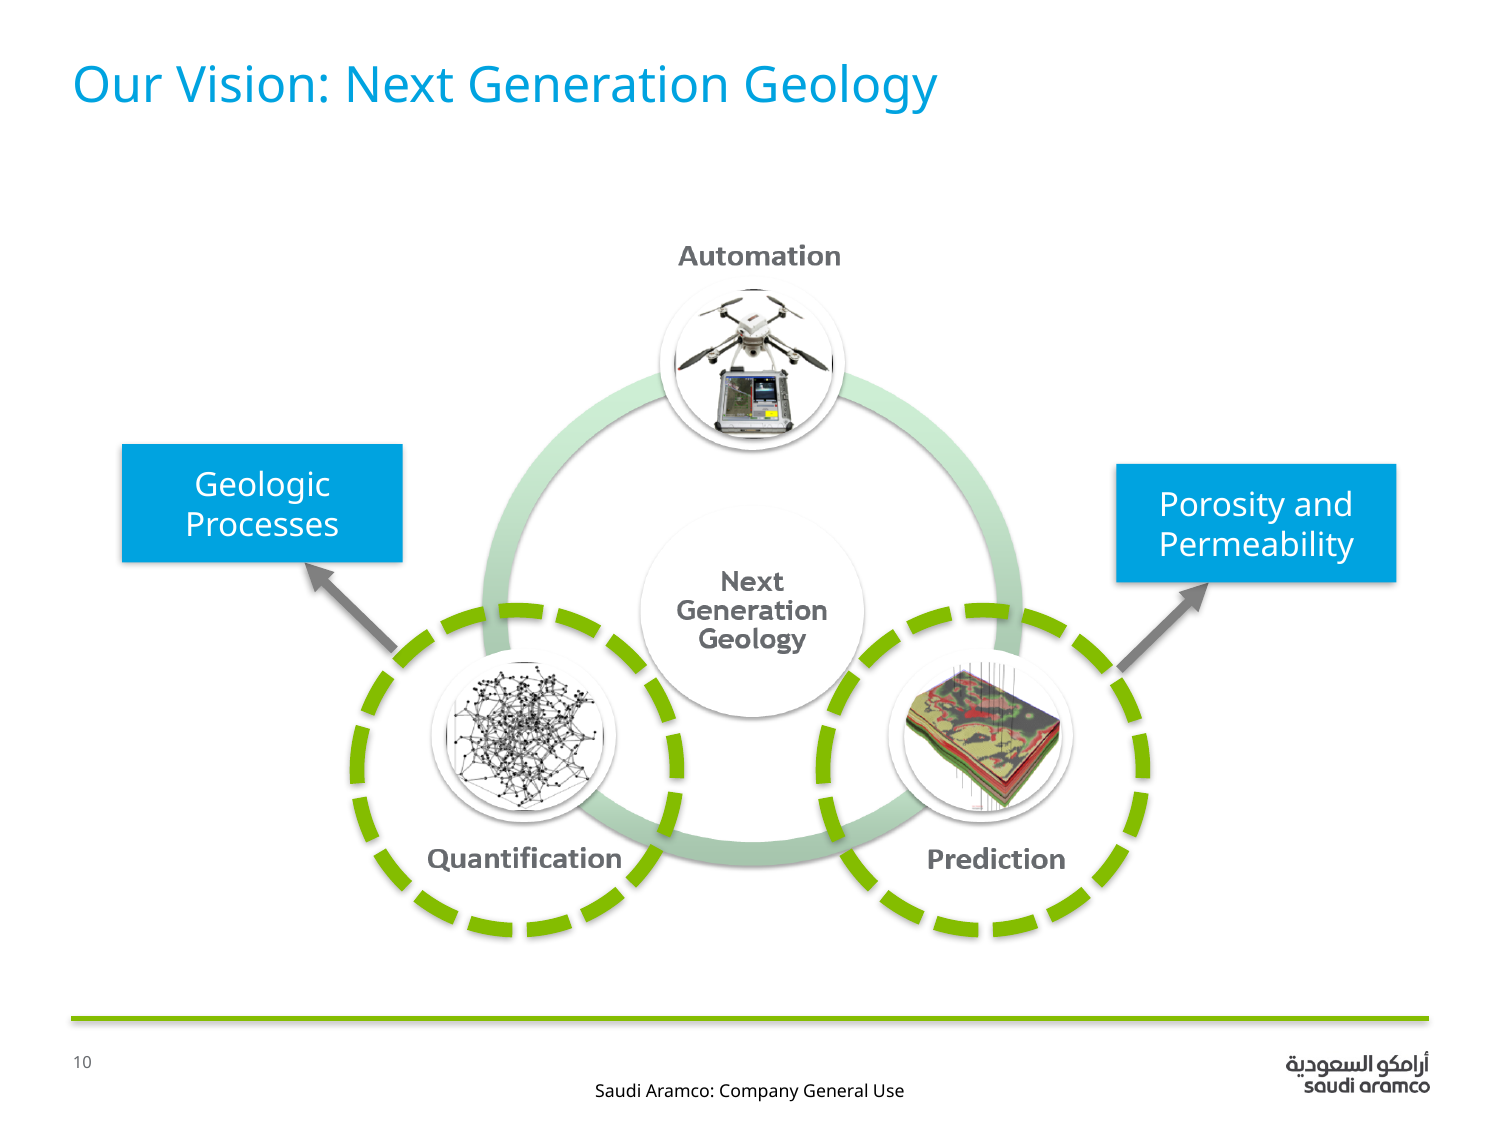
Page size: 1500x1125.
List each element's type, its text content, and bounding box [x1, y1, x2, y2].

text_box [436, 909, 598, 931]
picture [412, 224, 1088, 901]
title Our Vision: Next Generation Geology [72, 45, 1429, 181]
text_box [304, 562, 395, 651]
list [72, 143, 1428, 893]
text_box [1119, 582, 1209, 670]
text_box [902, 909, 1064, 931]
picture [1286, 1051, 1430, 1093]
